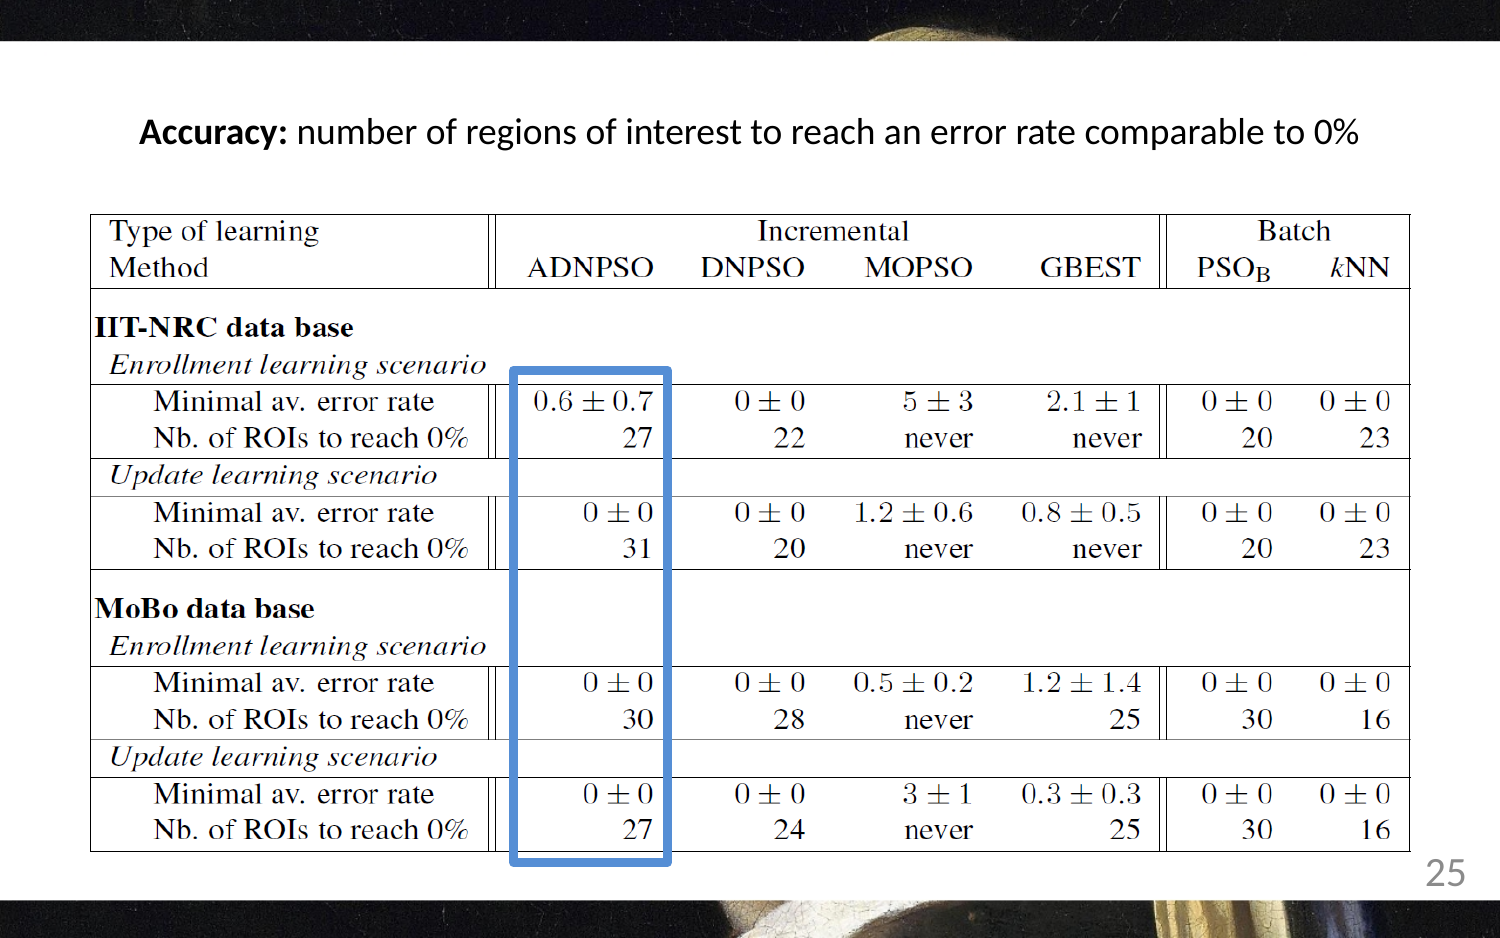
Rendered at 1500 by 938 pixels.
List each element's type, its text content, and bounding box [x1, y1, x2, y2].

picture [0, 0, 1500, 938]
slide_number 25 [1376, 846, 1483, 893]
title Accuracy: number of regions of interest to reach an error rate comparable to 0% [75, 84, 1425, 174]
